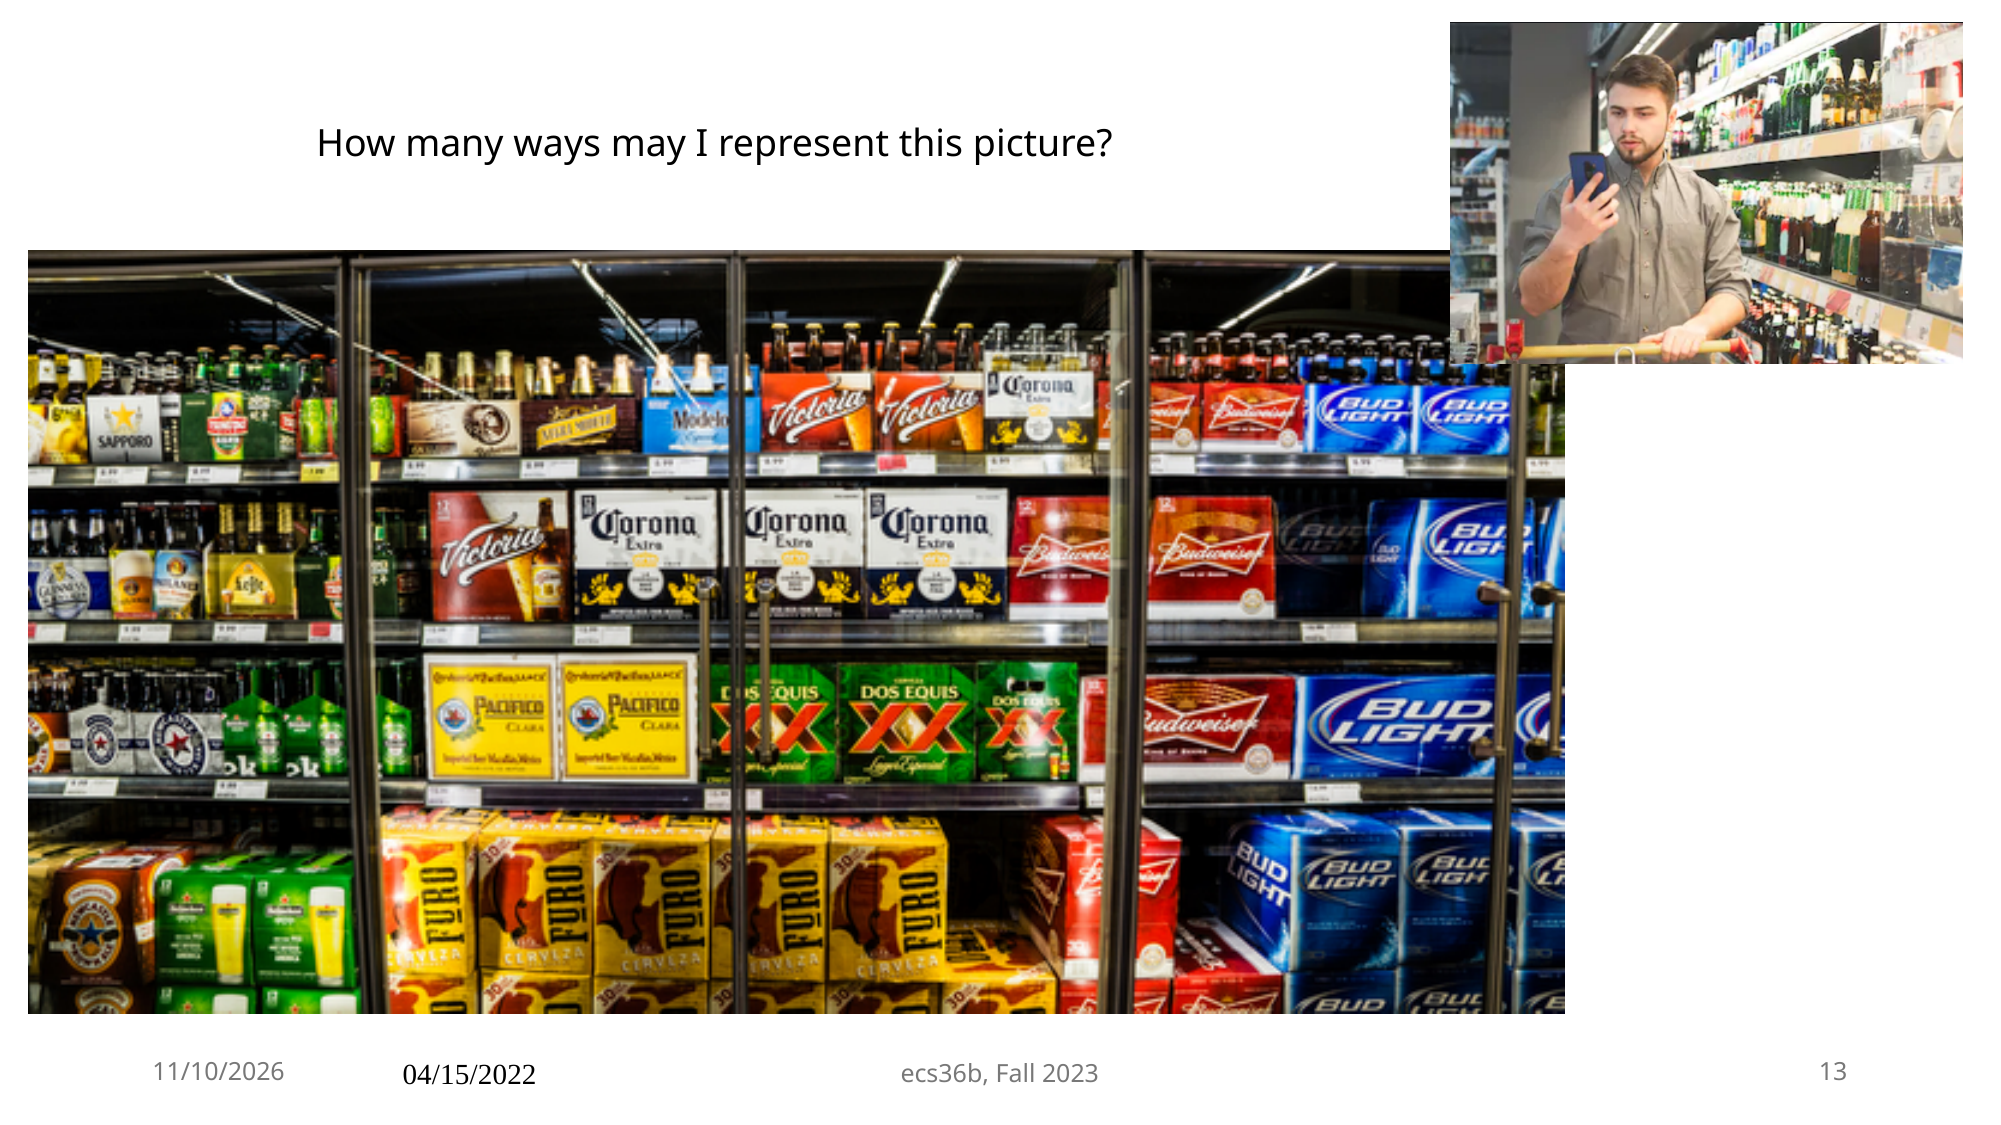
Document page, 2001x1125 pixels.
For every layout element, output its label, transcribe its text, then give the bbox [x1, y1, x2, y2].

text_box How many ways may I represent this picture? [301, 111, 1129, 172]
text_box 04/15/2022 [387, 1042, 838, 1103]
picture [27, 21, 1963, 1015]
slide_number 13 [1412, 1042, 1863, 1103]
footer ecs36b, Fall 2023 [838, 1042, 1338, 1103]
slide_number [137, 1042, 387, 1103]
